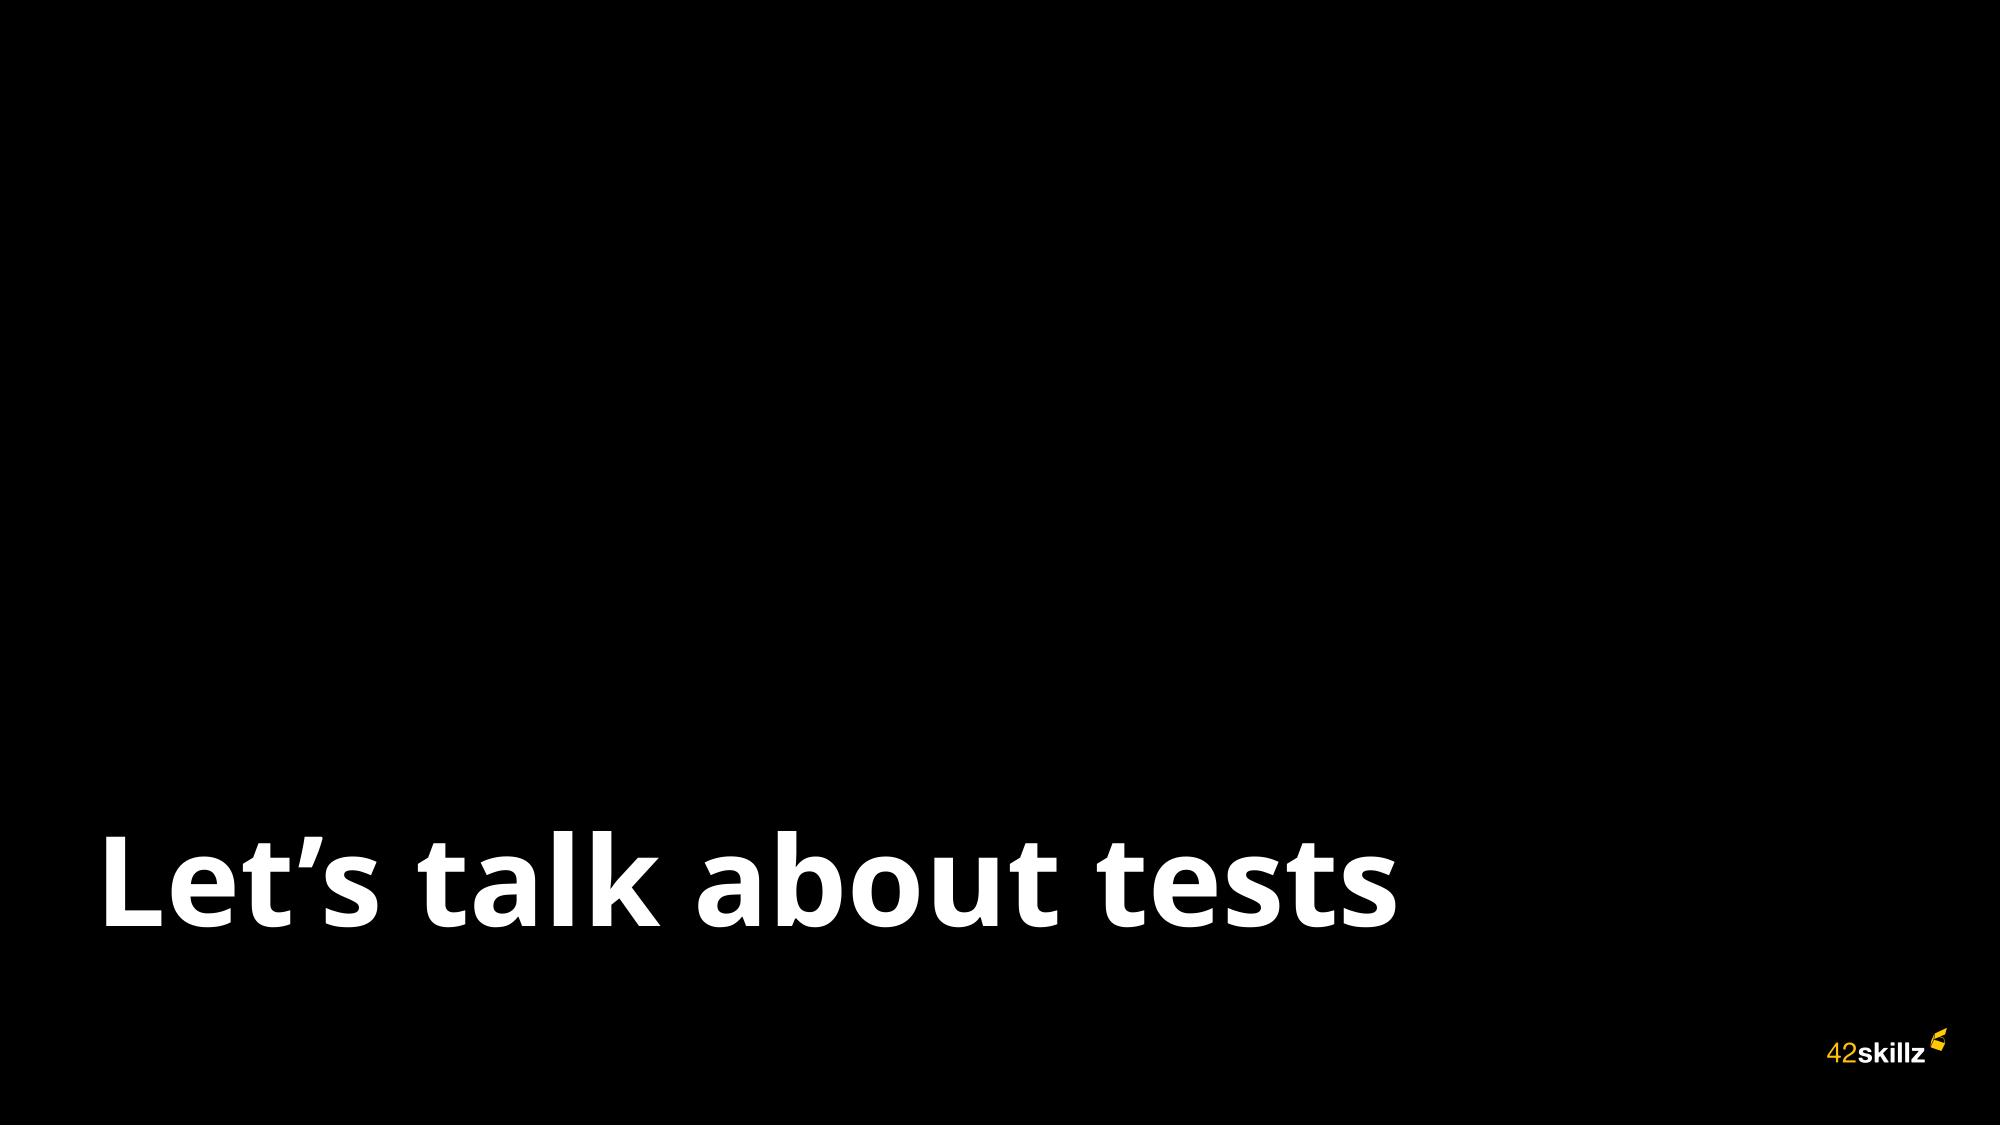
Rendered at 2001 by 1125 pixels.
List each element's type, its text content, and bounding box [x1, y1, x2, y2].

title Let’s talk about tests [80, 811, 1669, 1068]
picture [1813, 1021, 1958, 1080]
